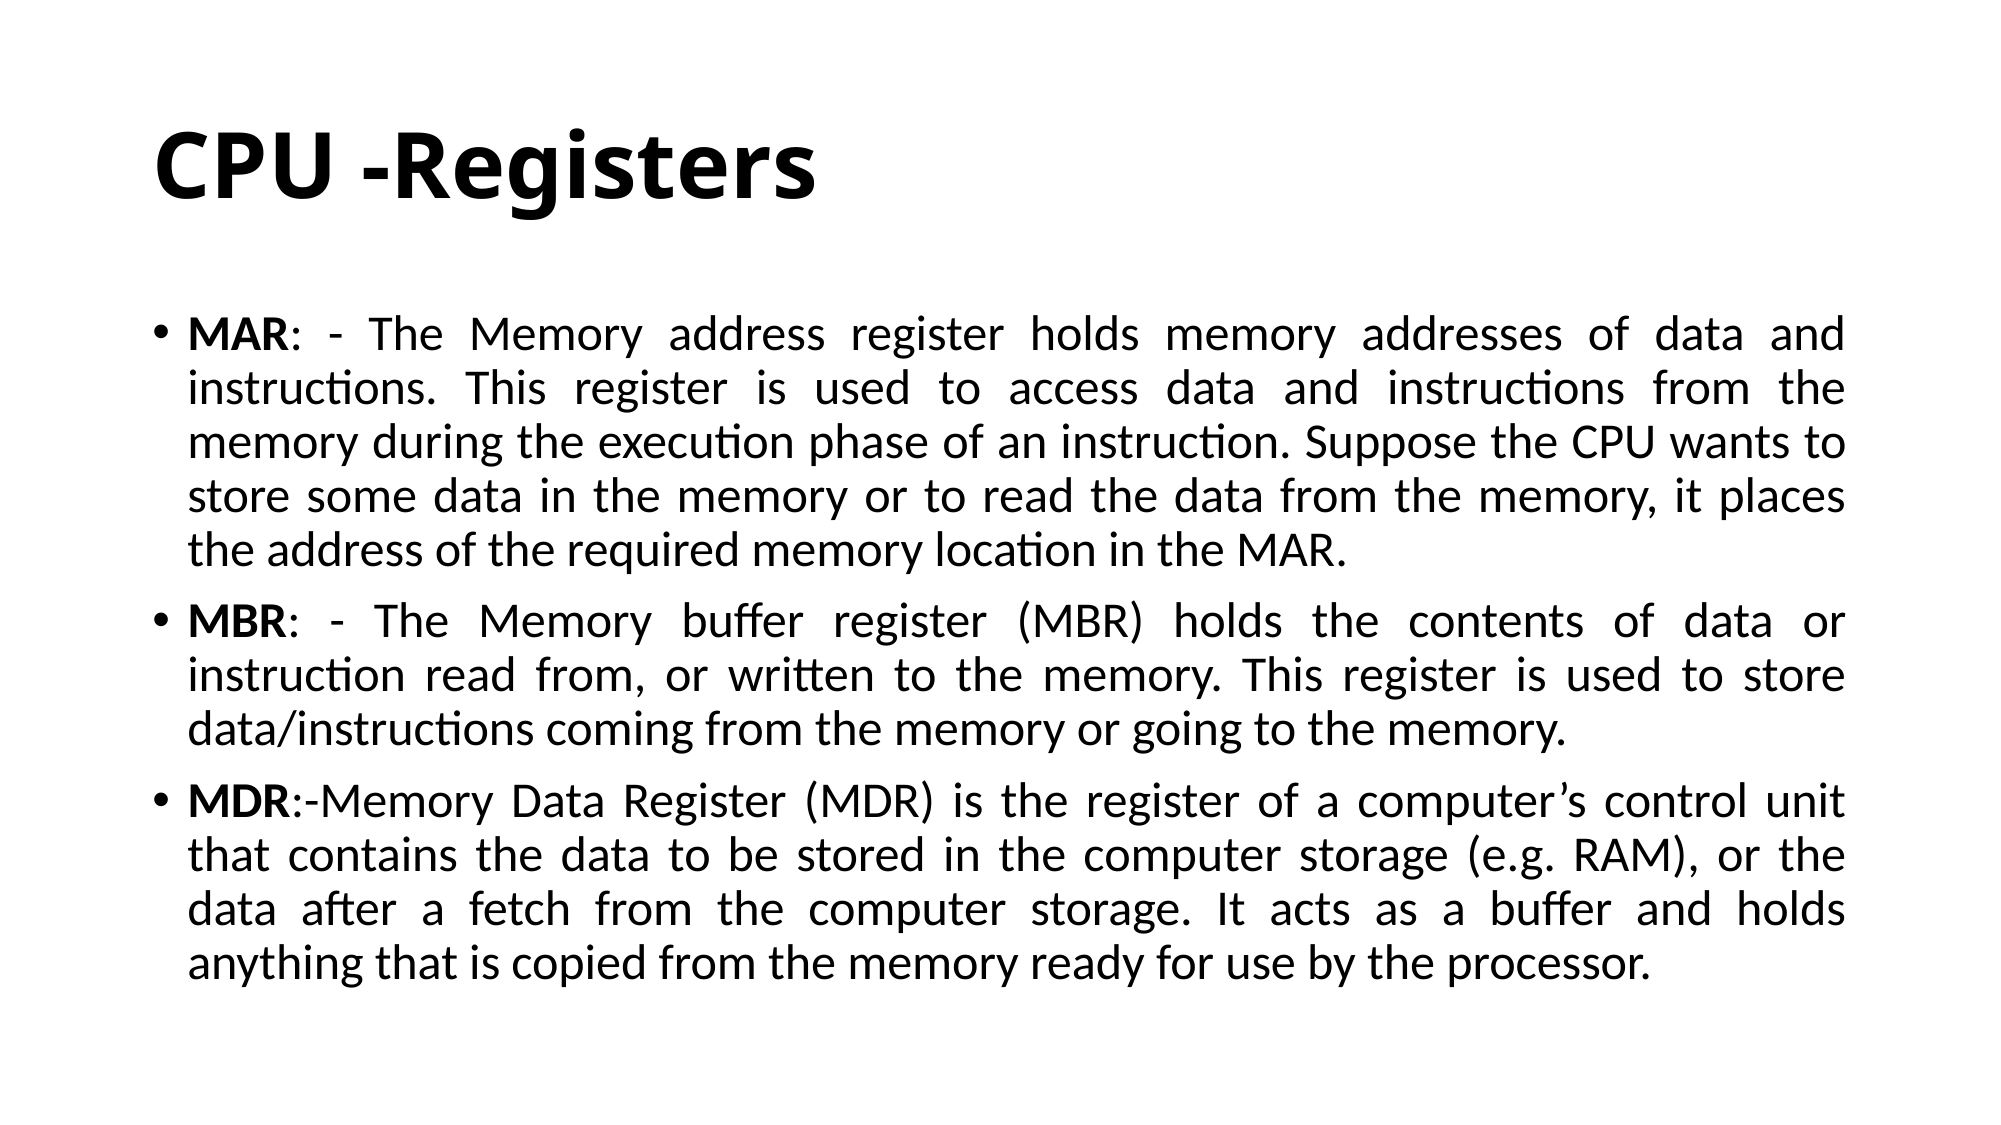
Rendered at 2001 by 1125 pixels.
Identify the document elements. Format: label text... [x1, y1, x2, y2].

title CPU -Registers [137, 59, 1863, 278]
list MAR: - The Memory address register holds memory addresses of data and instructions. This register is used to access data and instructions from the memory during the execution phase of an instruction. Suppose the CPU wants to store some data in the memory or to read the data from the memory, it places the address of the required memory location in the MAR. MBR: - The Memory buffer register (MBR) holds the contents of data or instruction read from, or written to the memory. This register is used to store data/instructions coming from the memory or going to the memory. MDR:-Memory Data Register (MDR) is the register of a computer’s control unit that contains the data to be stored in the computer storage (e.g. RAM), or the data after a fetch from the computer storage. It acts as a buffer and holds anything that is copied from the memory ready for use by the processor. [137, 299, 1863, 1014]
